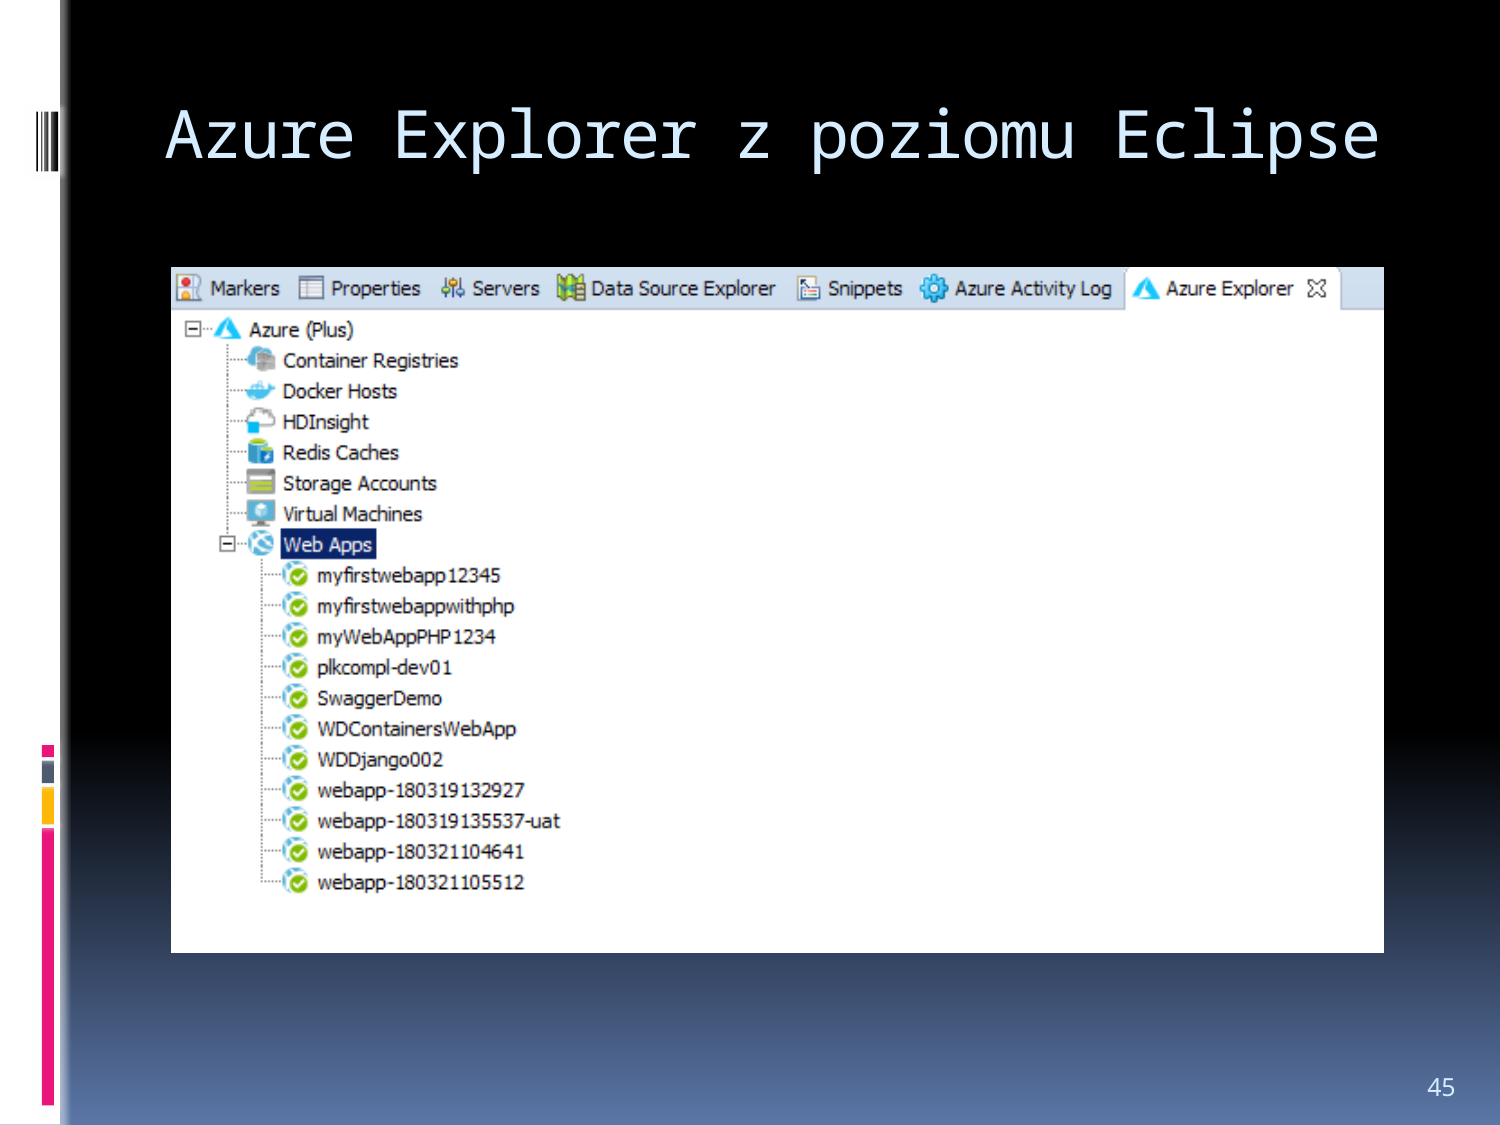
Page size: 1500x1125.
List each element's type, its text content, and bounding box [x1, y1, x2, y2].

slide_number 45 [1412, 1052, 1488, 1113]
title Azure Explorer z poziomu Eclipse [150, 83, 1425, 234]
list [170, 266, 1384, 954]
